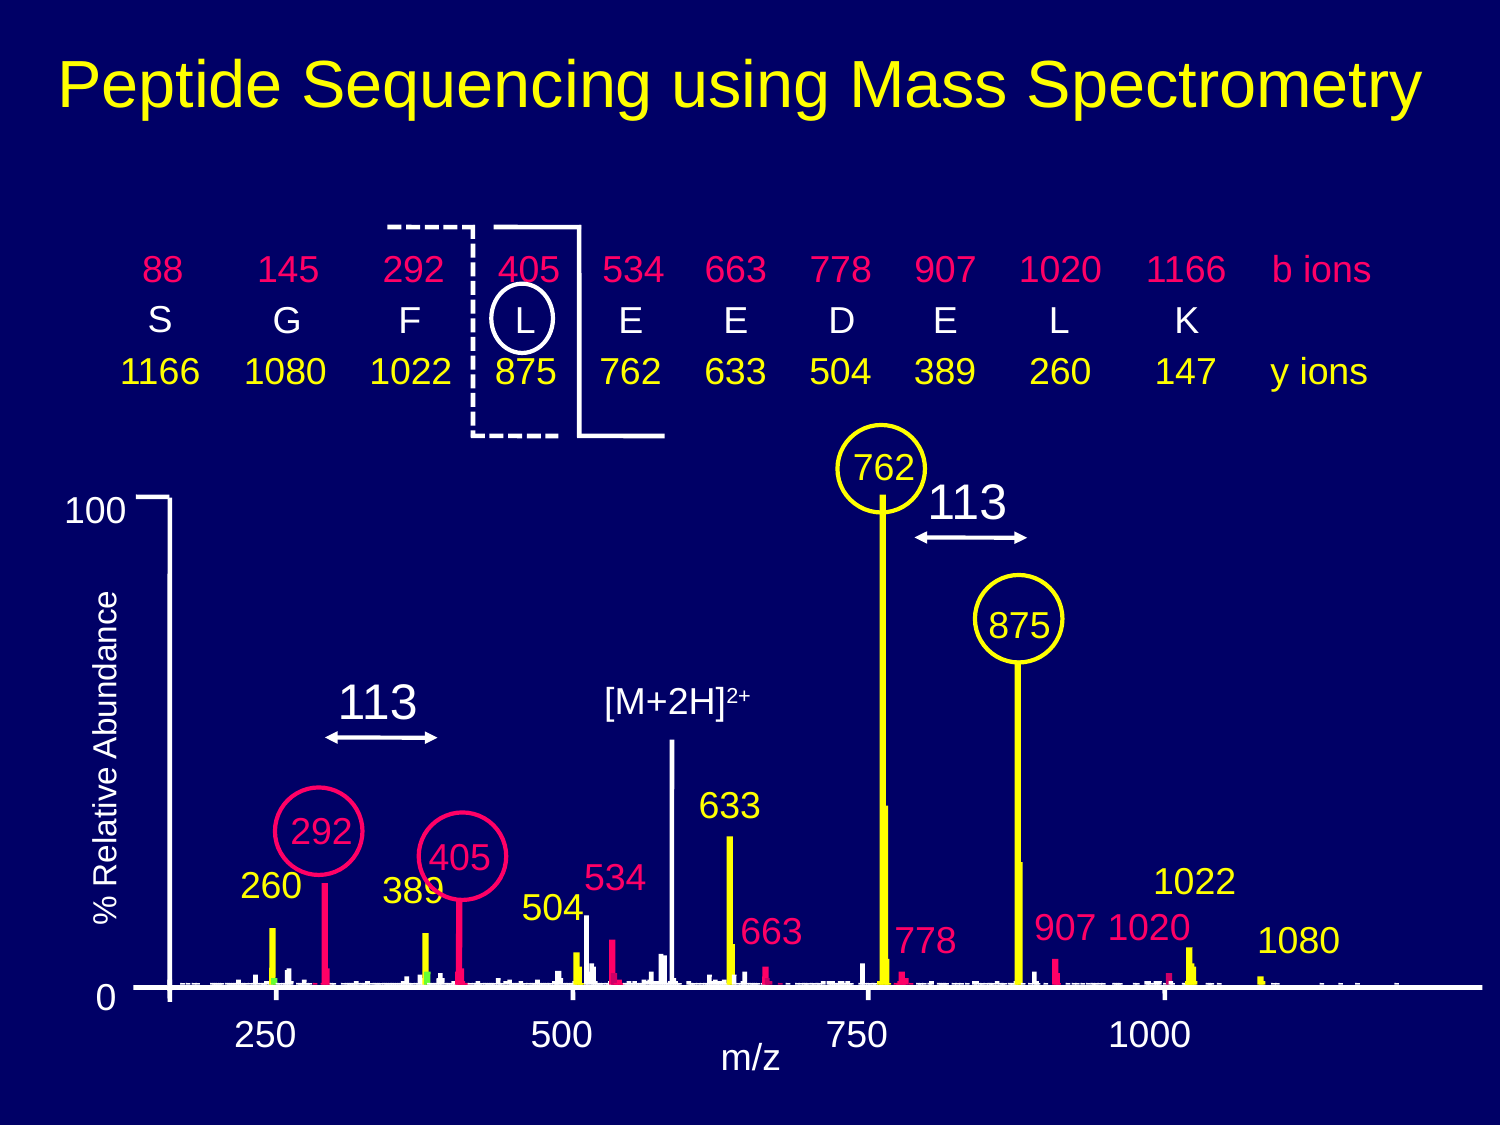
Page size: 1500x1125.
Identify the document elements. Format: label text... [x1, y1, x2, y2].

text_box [669, 237, 1388, 401]
text_box Peptide Sequencing using Mass Spectrometry [0, 24, 1500, 138]
text_box [856, 424, 907, 433]
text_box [48, 435, 1483, 1086]
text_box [559, 224, 665, 433]
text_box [387, 224, 559, 438]
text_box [103, 237, 382, 401]
